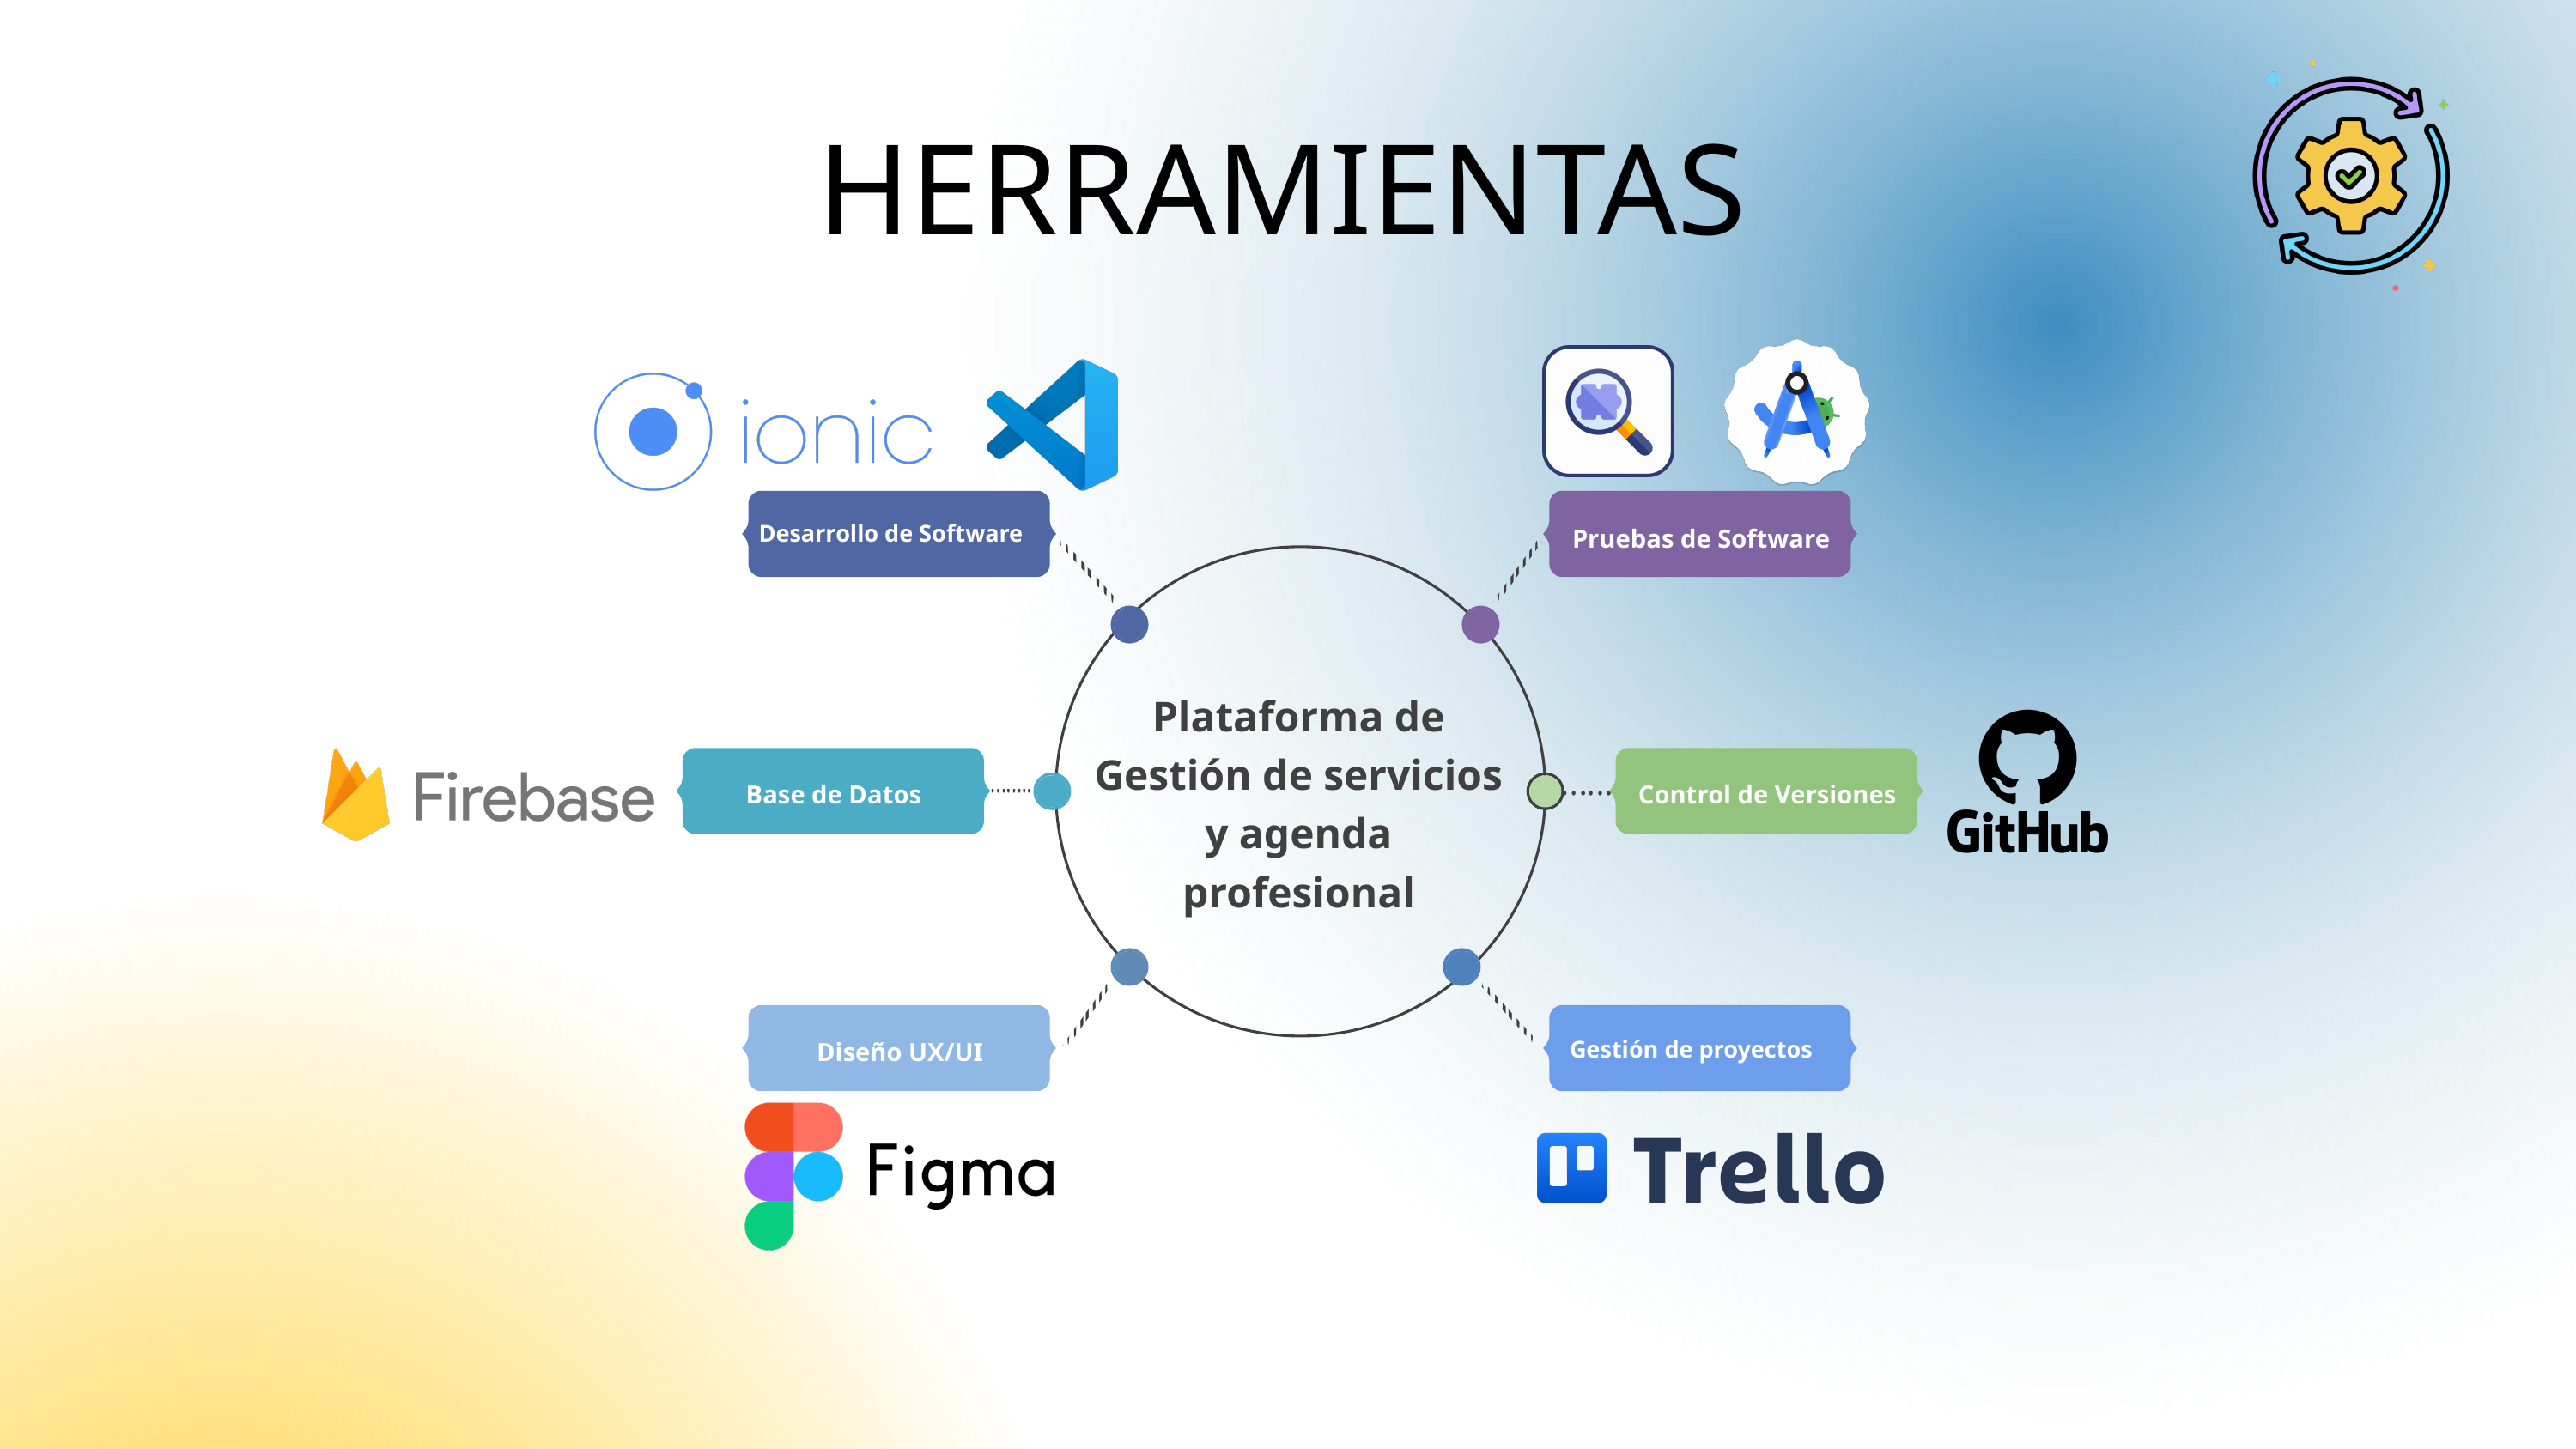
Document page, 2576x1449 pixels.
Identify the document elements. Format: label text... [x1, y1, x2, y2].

text_box [742, 1004, 1057, 1092]
text_box [990, 789, 1029, 793]
text_box Base de Datos [693, 775, 975, 809]
text_box [1056, 537, 1068, 545]
picture [2235, 60, 2466, 291]
picture [1941, 706, 2160, 856]
picture [1536, 1119, 1884, 1219]
text_box [965, 0, 2576, 1418]
picture [593, 373, 932, 491]
text_box Diseño UX/UI [759, 1033, 1041, 1066]
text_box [1033, 772, 1072, 811]
text_box [677, 748, 990, 834]
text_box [1461, 605, 1500, 644]
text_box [1443, 948, 1481, 986]
text_box [1534, 536, 1544, 545]
text_box [1542, 490, 1857, 578]
picture [744, 1102, 1054, 1251]
text_box Desarrollo de Software [758, 515, 1040, 547]
text_box Pruebas de Software [1560, 519, 1842, 553]
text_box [1055, 546, 1546, 1037]
text_box [0, 894, 1090, 1449]
text_box [742, 490, 1057, 578]
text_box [1110, 948, 1149, 986]
text_box [1542, 1004, 1857, 1092]
text_box [1060, 1043, 1071, 1052]
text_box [1110, 605, 1149, 644]
text_box Gestión de proyectos [1570, 1032, 1836, 1063]
picture [986, 359, 1119, 491]
text_box Control de Versiones [1626, 775, 1908, 809]
text_box [1569, 791, 1612, 796]
text_box HERRAMIENTAS [762, 113, 1836, 275]
picture [1722, 337, 1871, 486]
text_box [1609, 748, 1924, 834]
picture [1542, 345, 1674, 477]
picture [300, 734, 674, 853]
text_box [1526, 772, 1564, 811]
text_box [1532, 1043, 1540, 1048]
